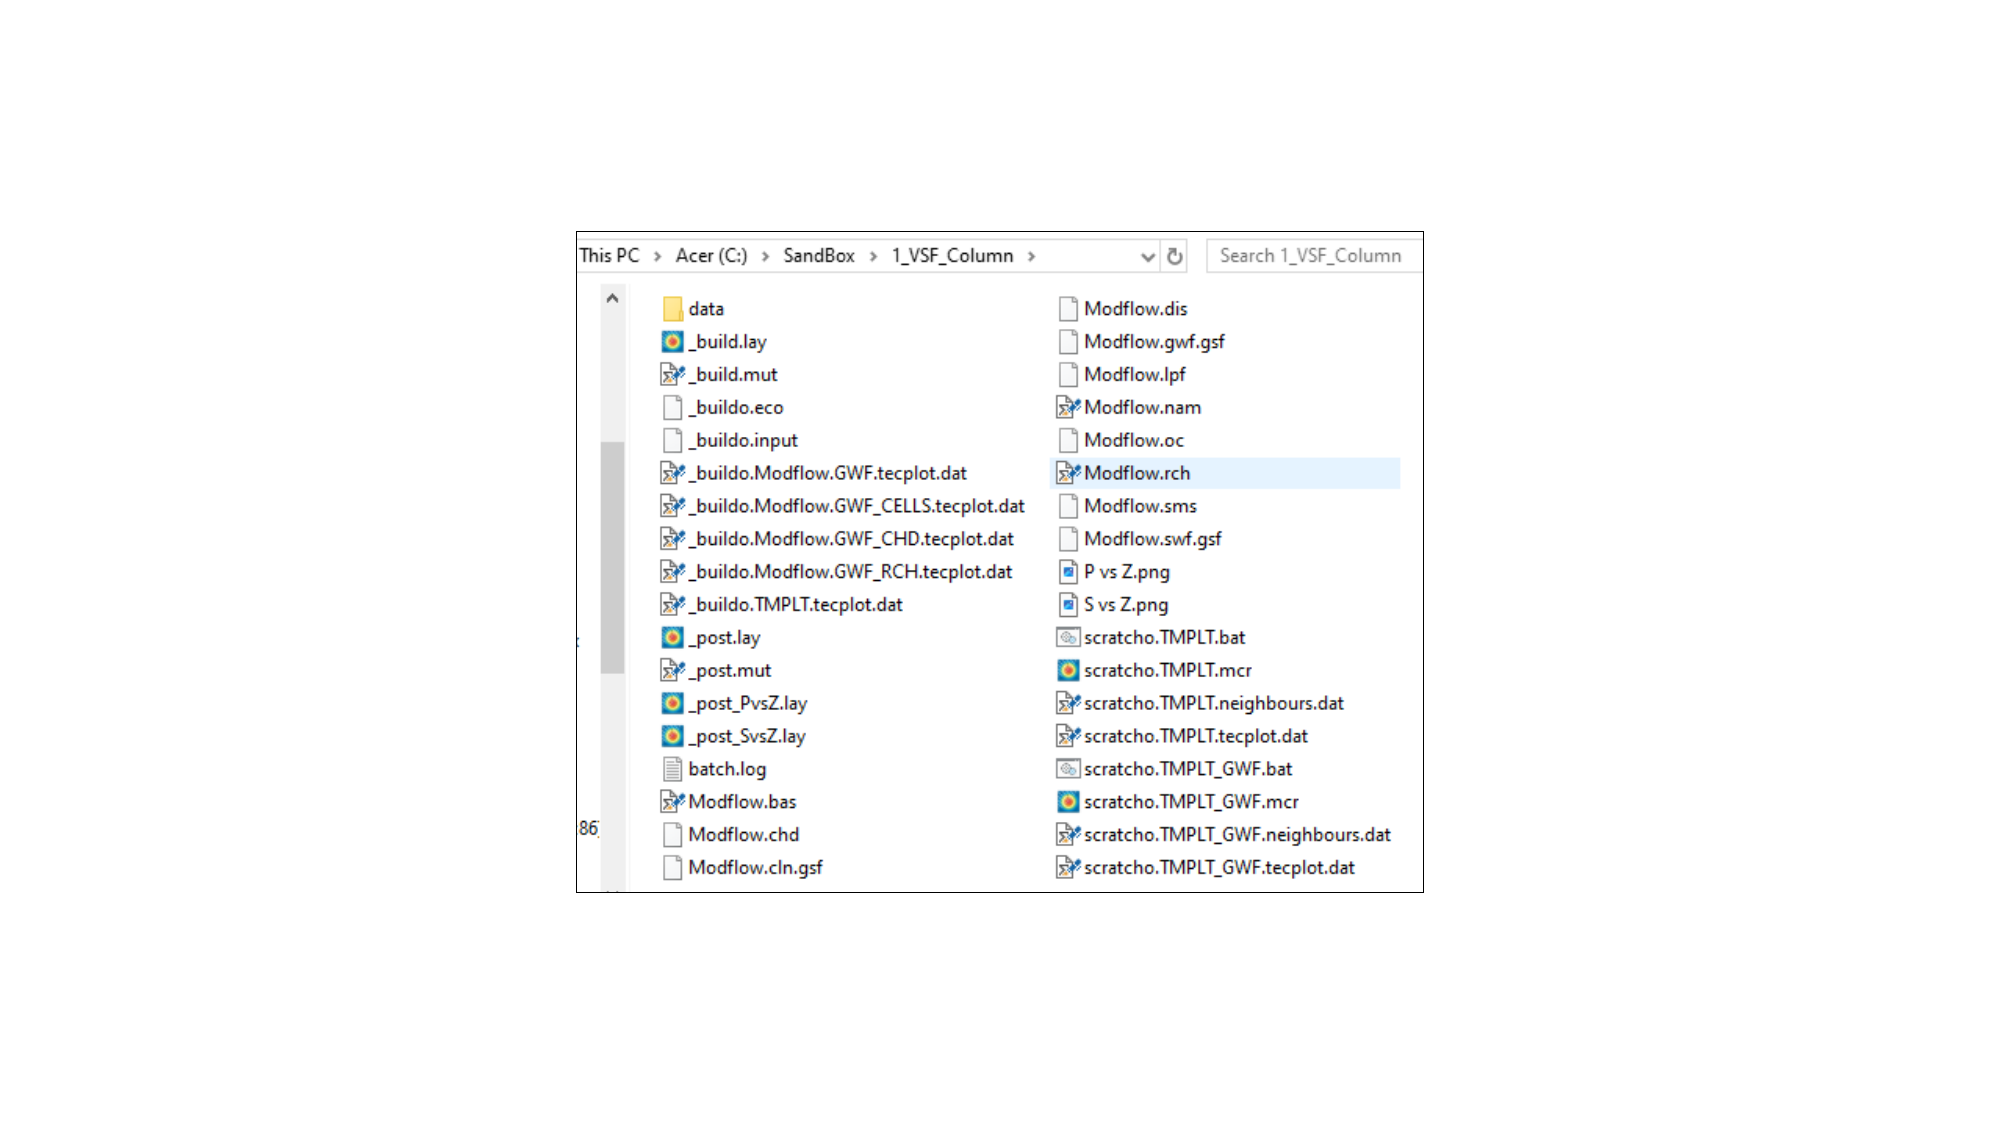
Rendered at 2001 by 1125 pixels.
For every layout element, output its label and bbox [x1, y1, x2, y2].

picture [576, 231, 1424, 893]
